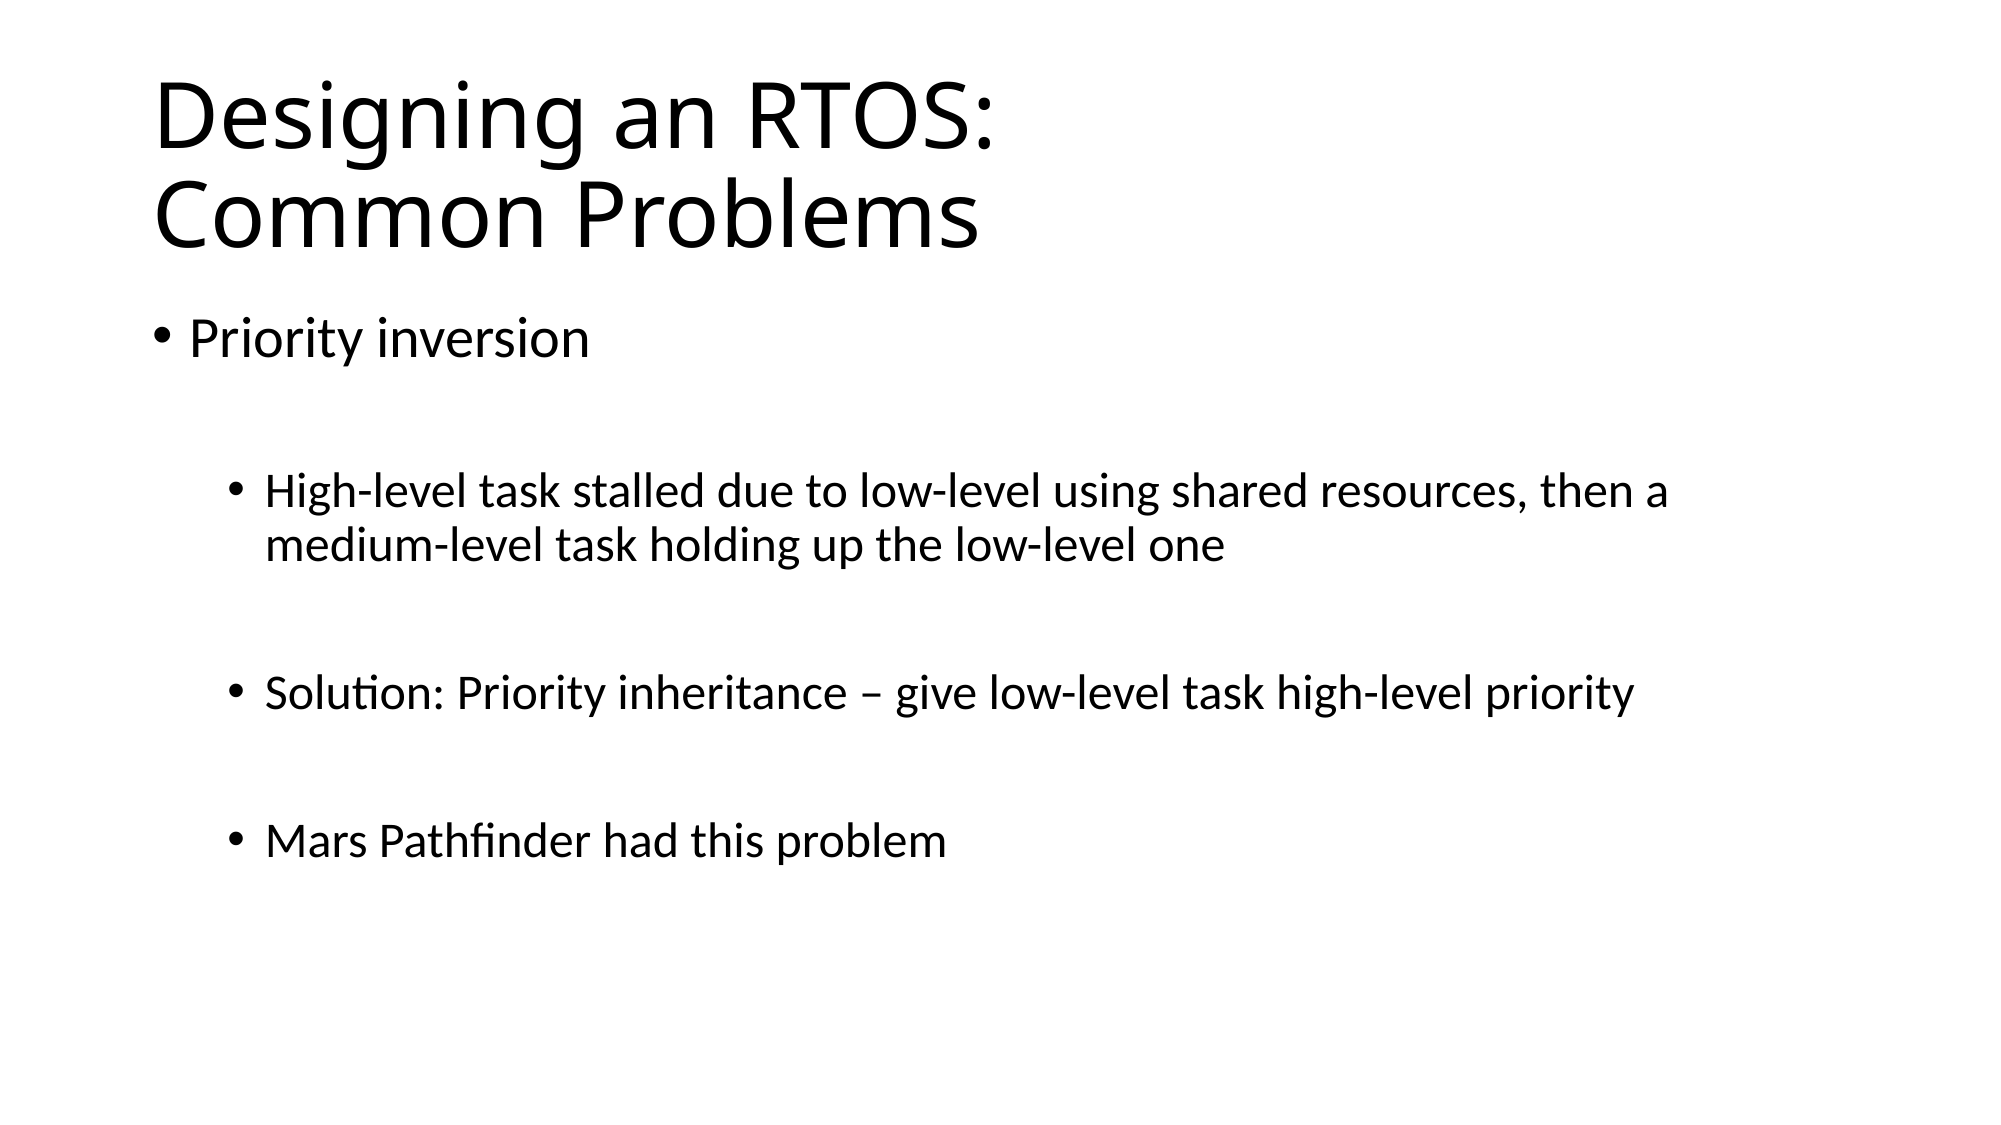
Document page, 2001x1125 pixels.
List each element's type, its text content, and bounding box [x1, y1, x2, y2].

title Designing an RTOS: Common Problems [137, 59, 1863, 278]
list Priority inversion High-level task stalled due to low-level using shared resources, then a medium-level task holding up the low-level one Solution: Priority inheritance – give low-level task high-level priority Mars Pathfinder had this problem [137, 299, 1863, 1014]
